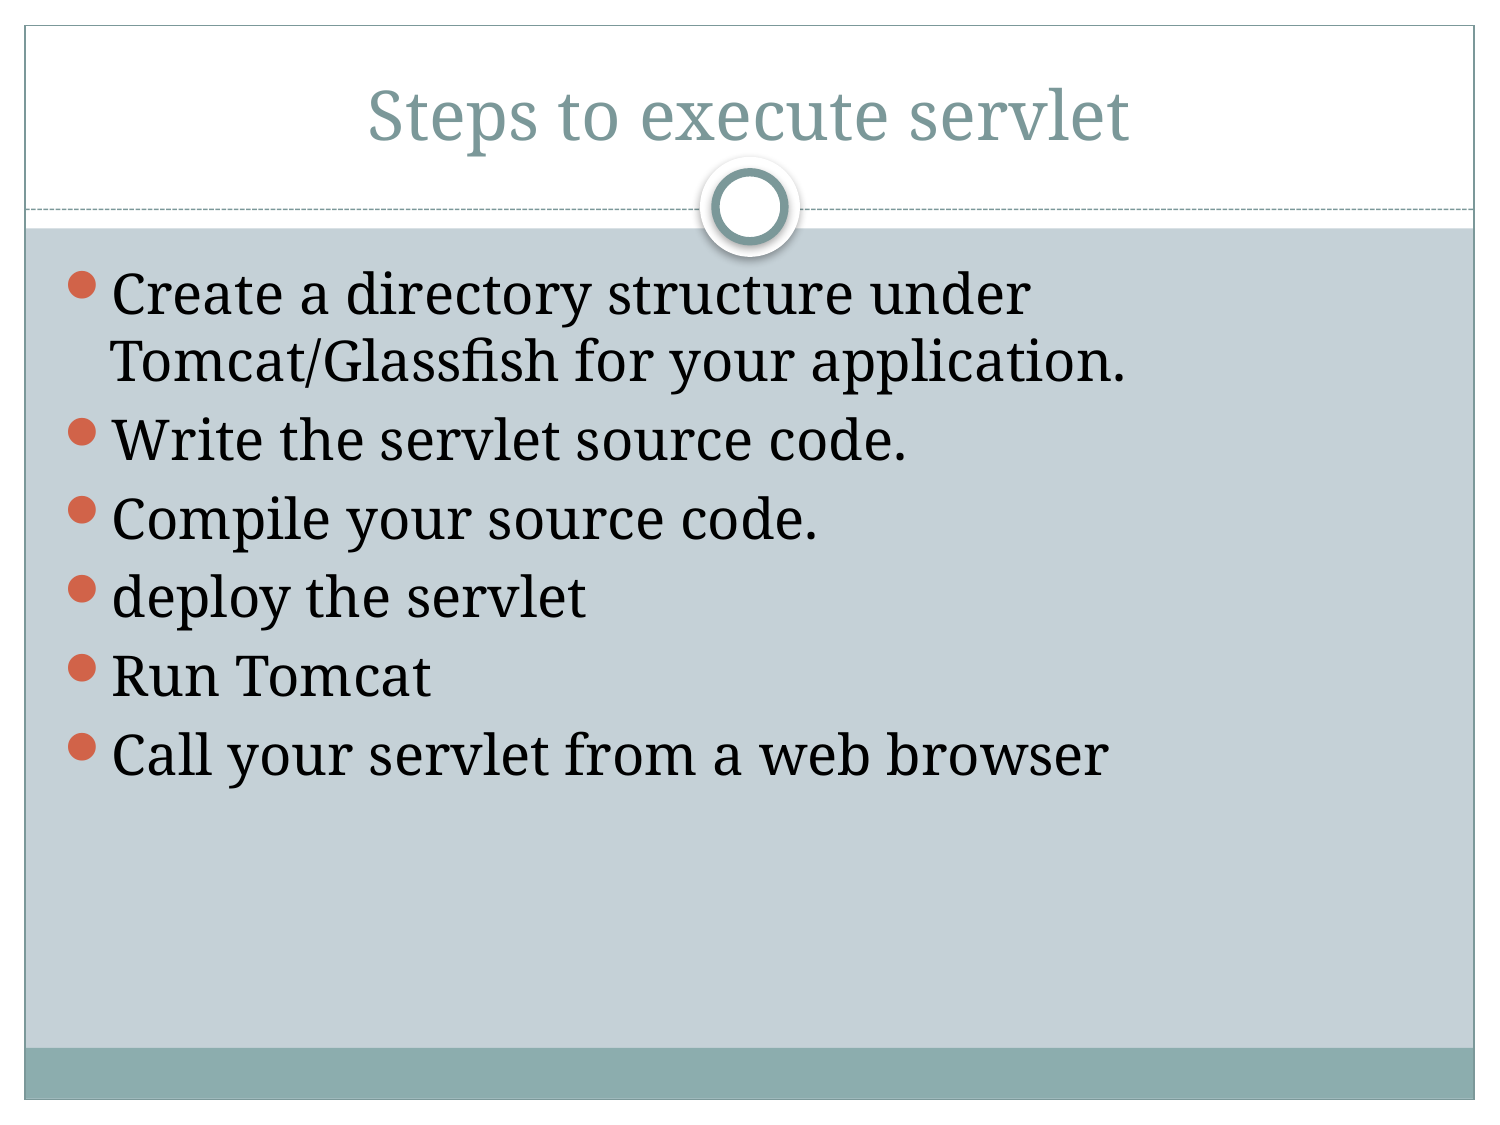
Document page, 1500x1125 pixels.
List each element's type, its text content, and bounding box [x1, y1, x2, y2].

list Create a directory structure under Tomcat/Glassfish for your application. Write the servlet source code. Compile your source code. deploy the servlet Run Tomcat Call your servlet from a web browser [49, 250, 1445, 1001]
title Steps to execute servlet [49, 37, 1450, 162]
